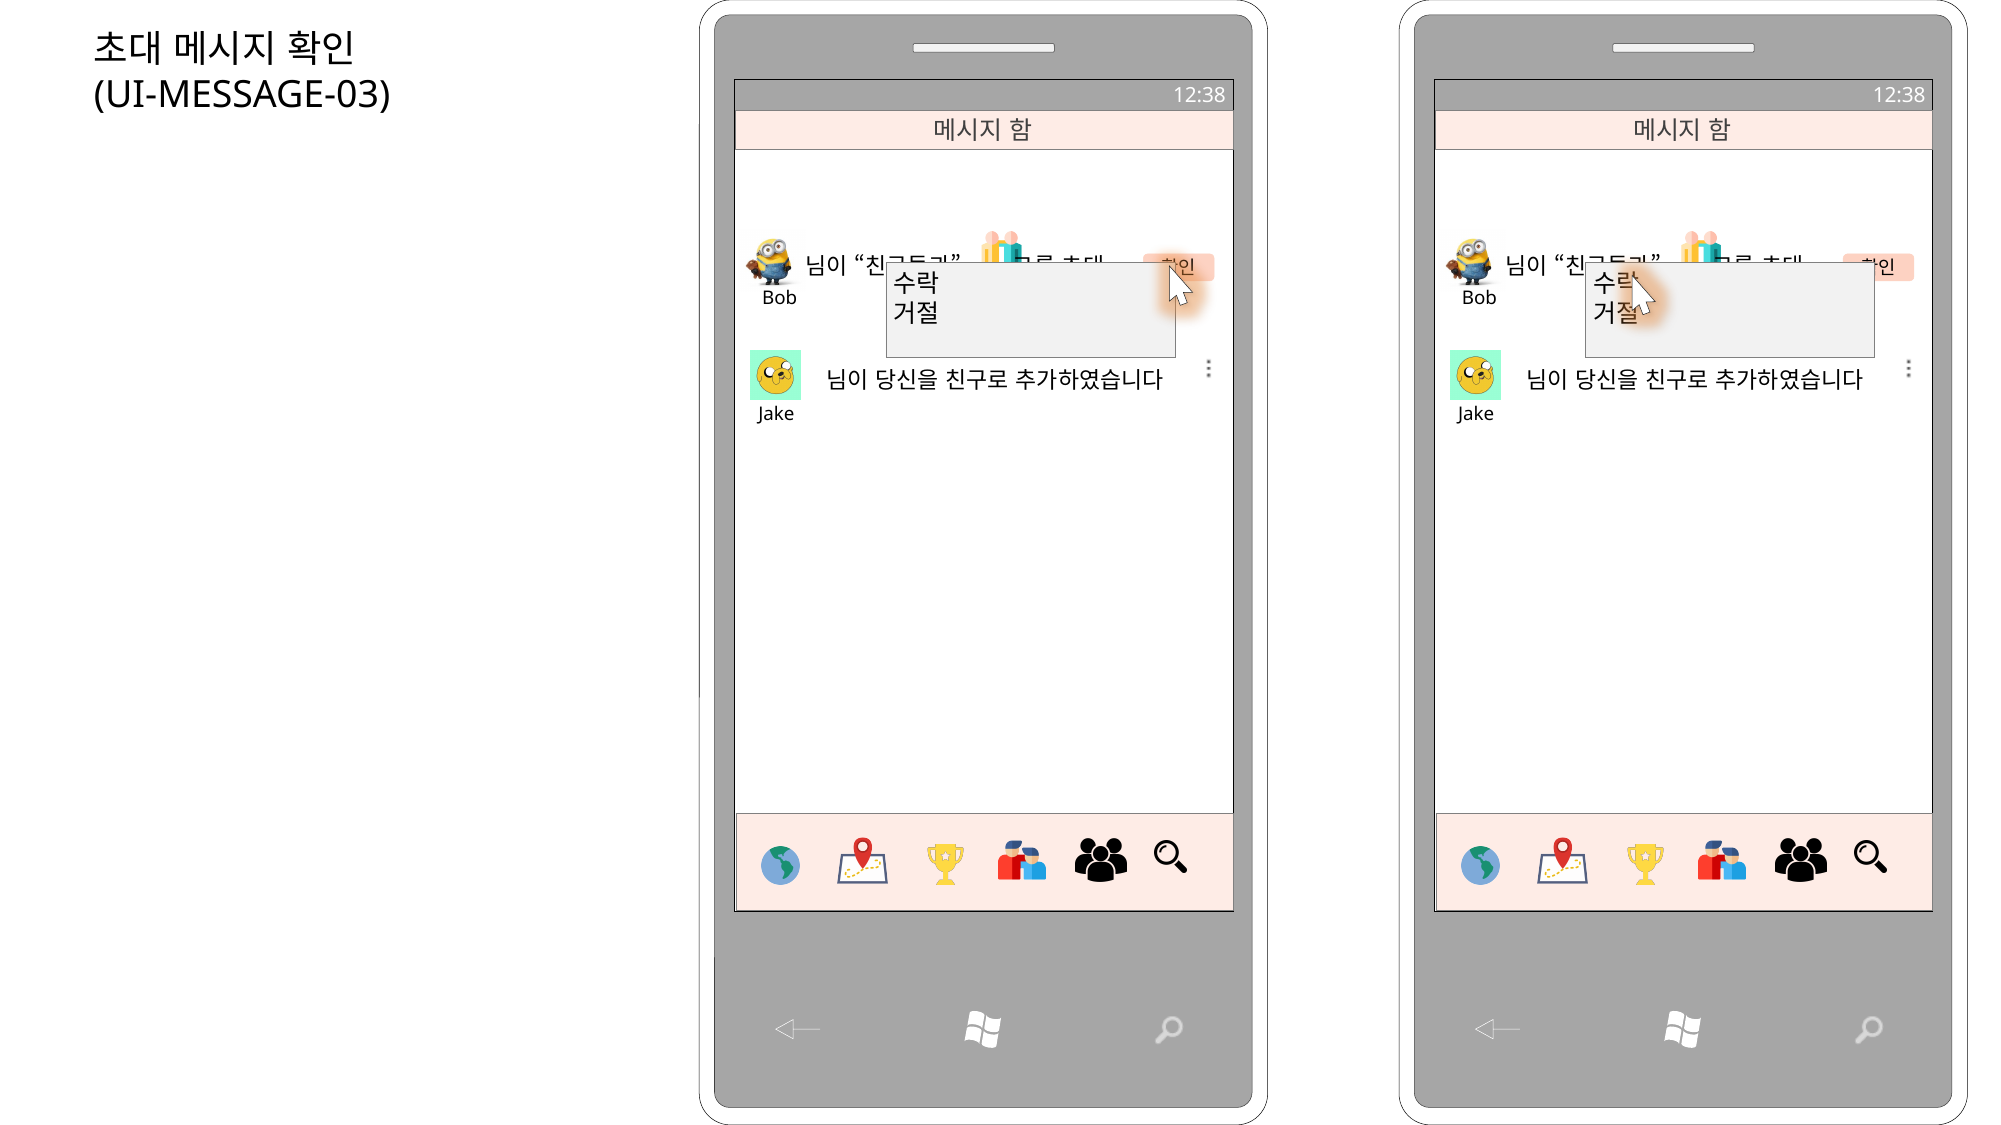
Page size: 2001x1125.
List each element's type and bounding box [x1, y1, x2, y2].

picture [1854, 840, 1887, 873]
picture [1775, 834, 1827, 886]
picture [1461, 846, 1500, 885]
picture [1194, 348, 1224, 391]
text_box [78, 17, 406, 123]
picture [1154, 840, 1187, 873]
picture [1673, 231, 1729, 288]
picture [998, 836, 1046, 885]
picture [973, 231, 1030, 288]
picture [750, 350, 801, 400]
picture [1624, 844, 1666, 885]
picture [1438, 229, 1506, 292]
picture [1537, 835, 1588, 886]
picture [1450, 350, 1501, 400]
picture [837, 835, 888, 886]
picture [1697, 836, 1746, 885]
text_box [1399, 0, 1968, 1125]
picture [1075, 834, 1127, 886]
picture [738, 229, 807, 292]
picture [1893, 348, 1924, 391]
picture [761, 846, 800, 885]
text_box [699, 0, 1268, 1125]
picture [925, 844, 966, 885]
